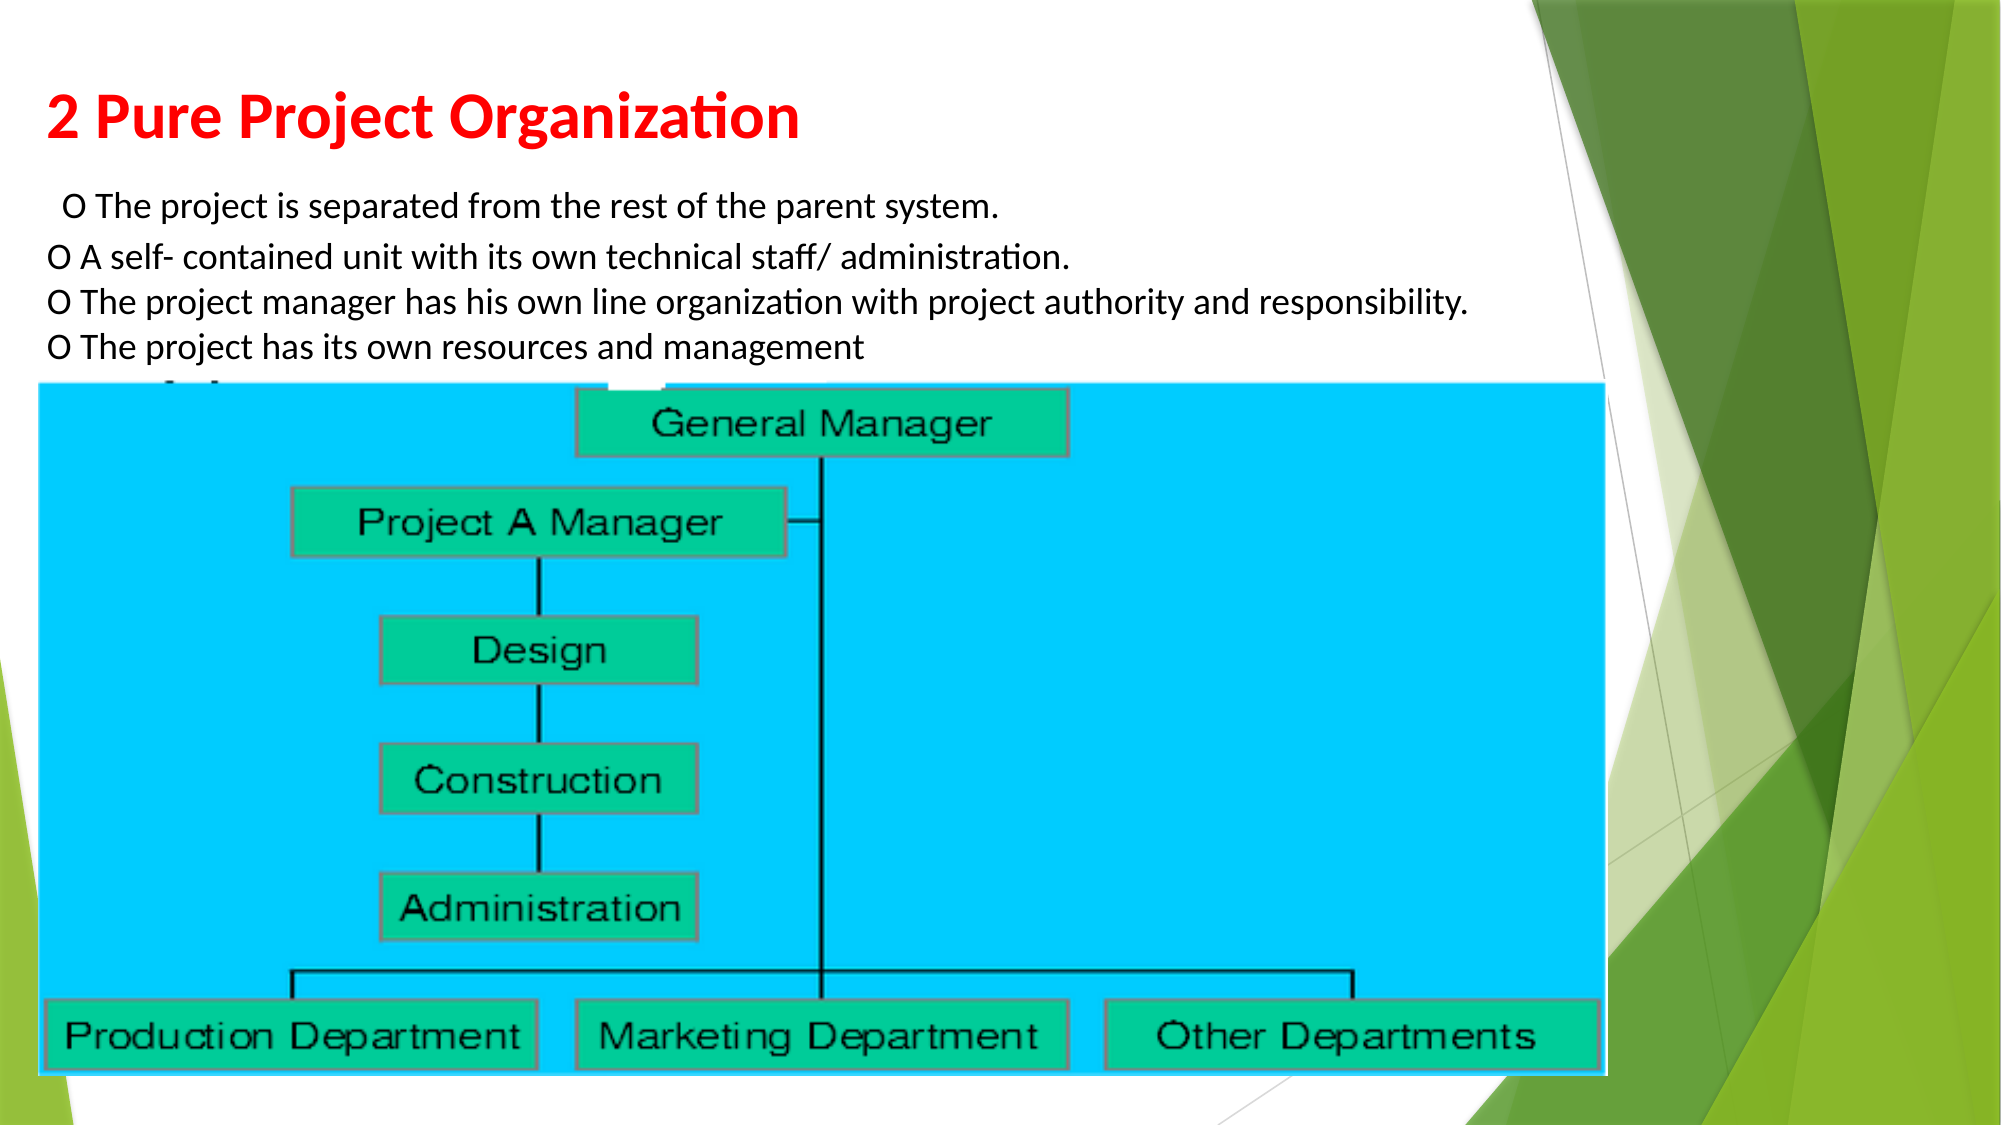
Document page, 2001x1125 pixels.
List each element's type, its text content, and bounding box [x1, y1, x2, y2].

text_box 2 Pure Project Organization O The project is separated from the rest of the parent system. O A self- contained unit with its own technical staff/ administration. O The project manager has his own line organization with project authority and responsibility. O The project has its own resources and management [32, 64, 1500, 489]
picture [38, 378, 1608, 1077]
